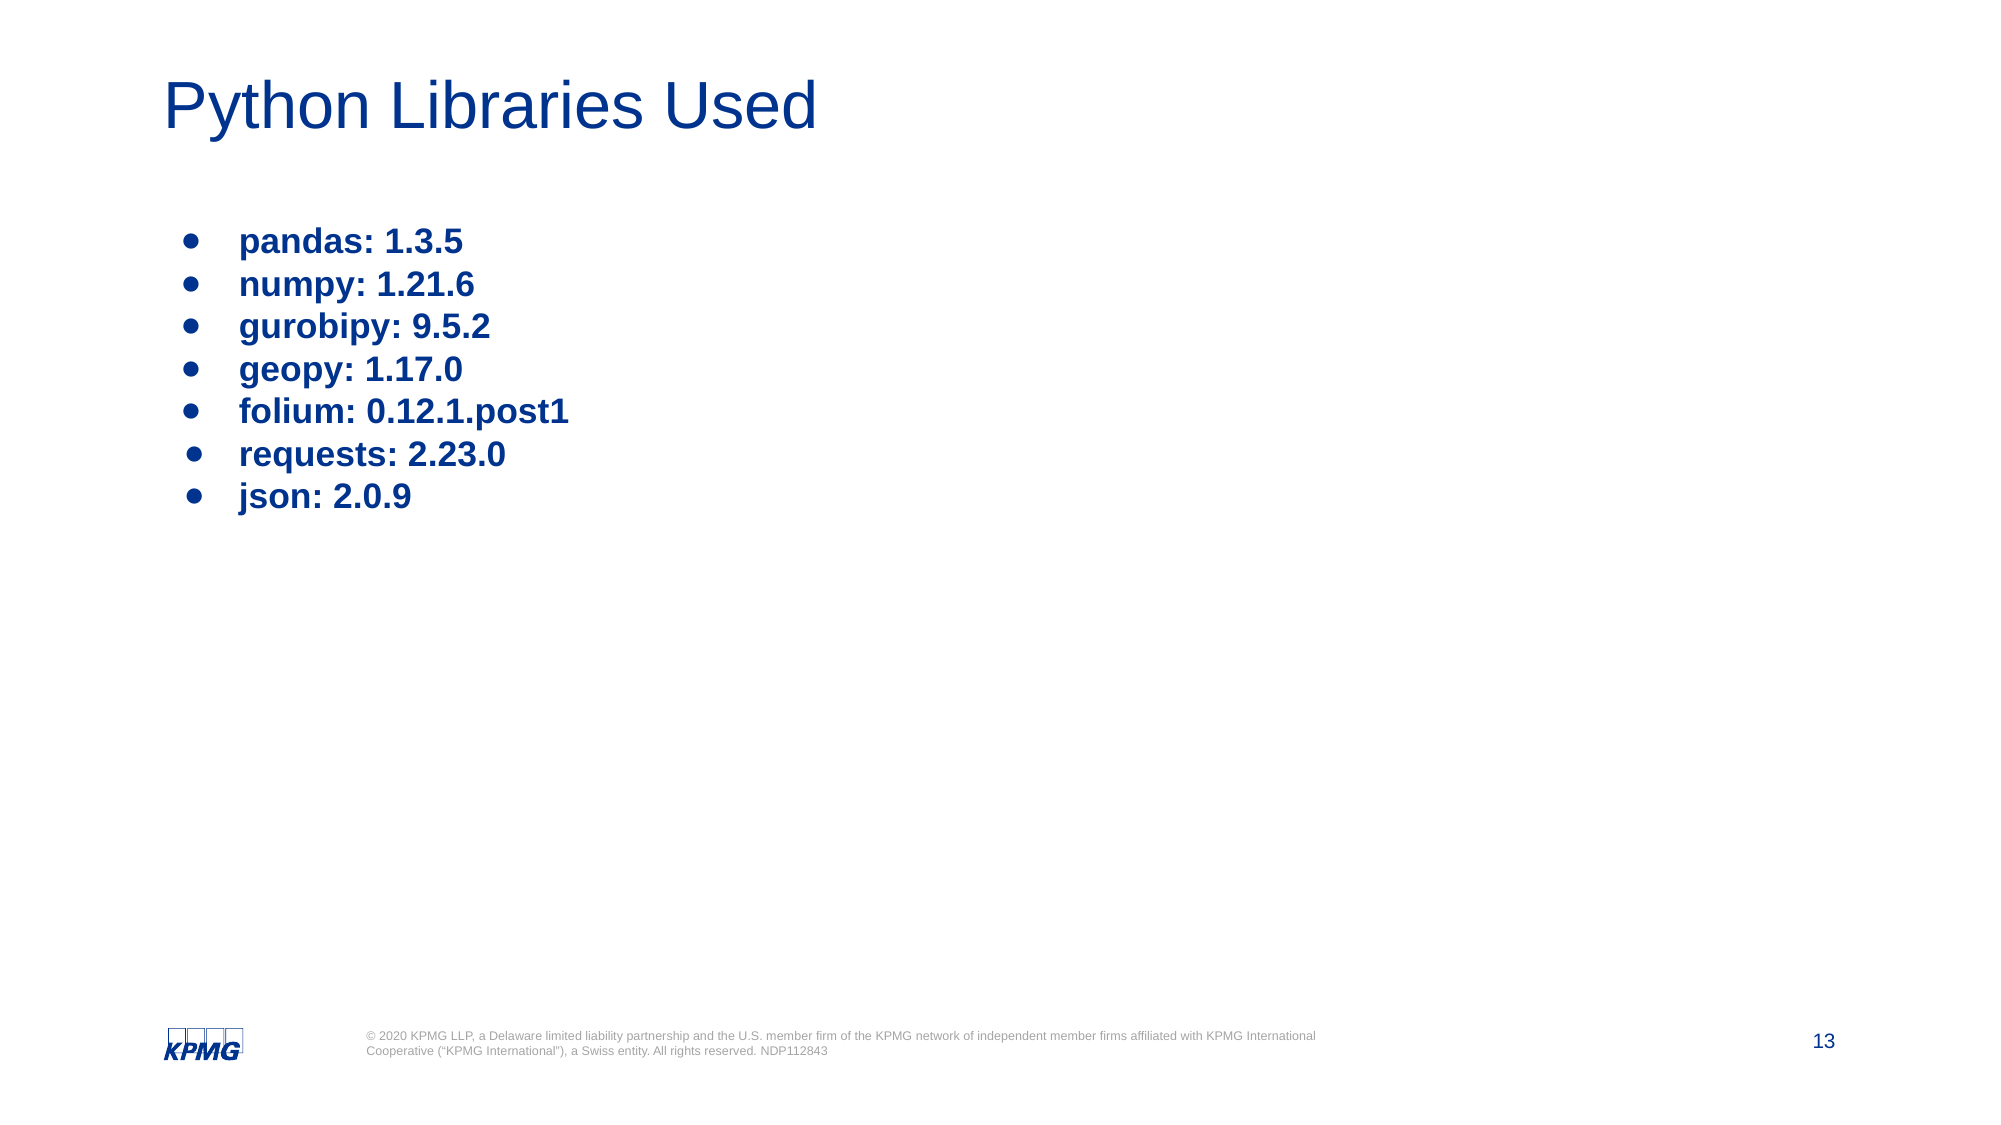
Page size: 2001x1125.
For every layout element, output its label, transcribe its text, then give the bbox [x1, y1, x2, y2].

list pandas: 1.3.5 numpy: 1.21.6 gurobipy: 9.5.2 geopy: 1.17.0 folium: 0.12.1.post1 requests: 2.23.0 json: 2.0.9 [163, 218, 1837, 965]
title Python Libraries Used [163, 70, 1837, 159]
